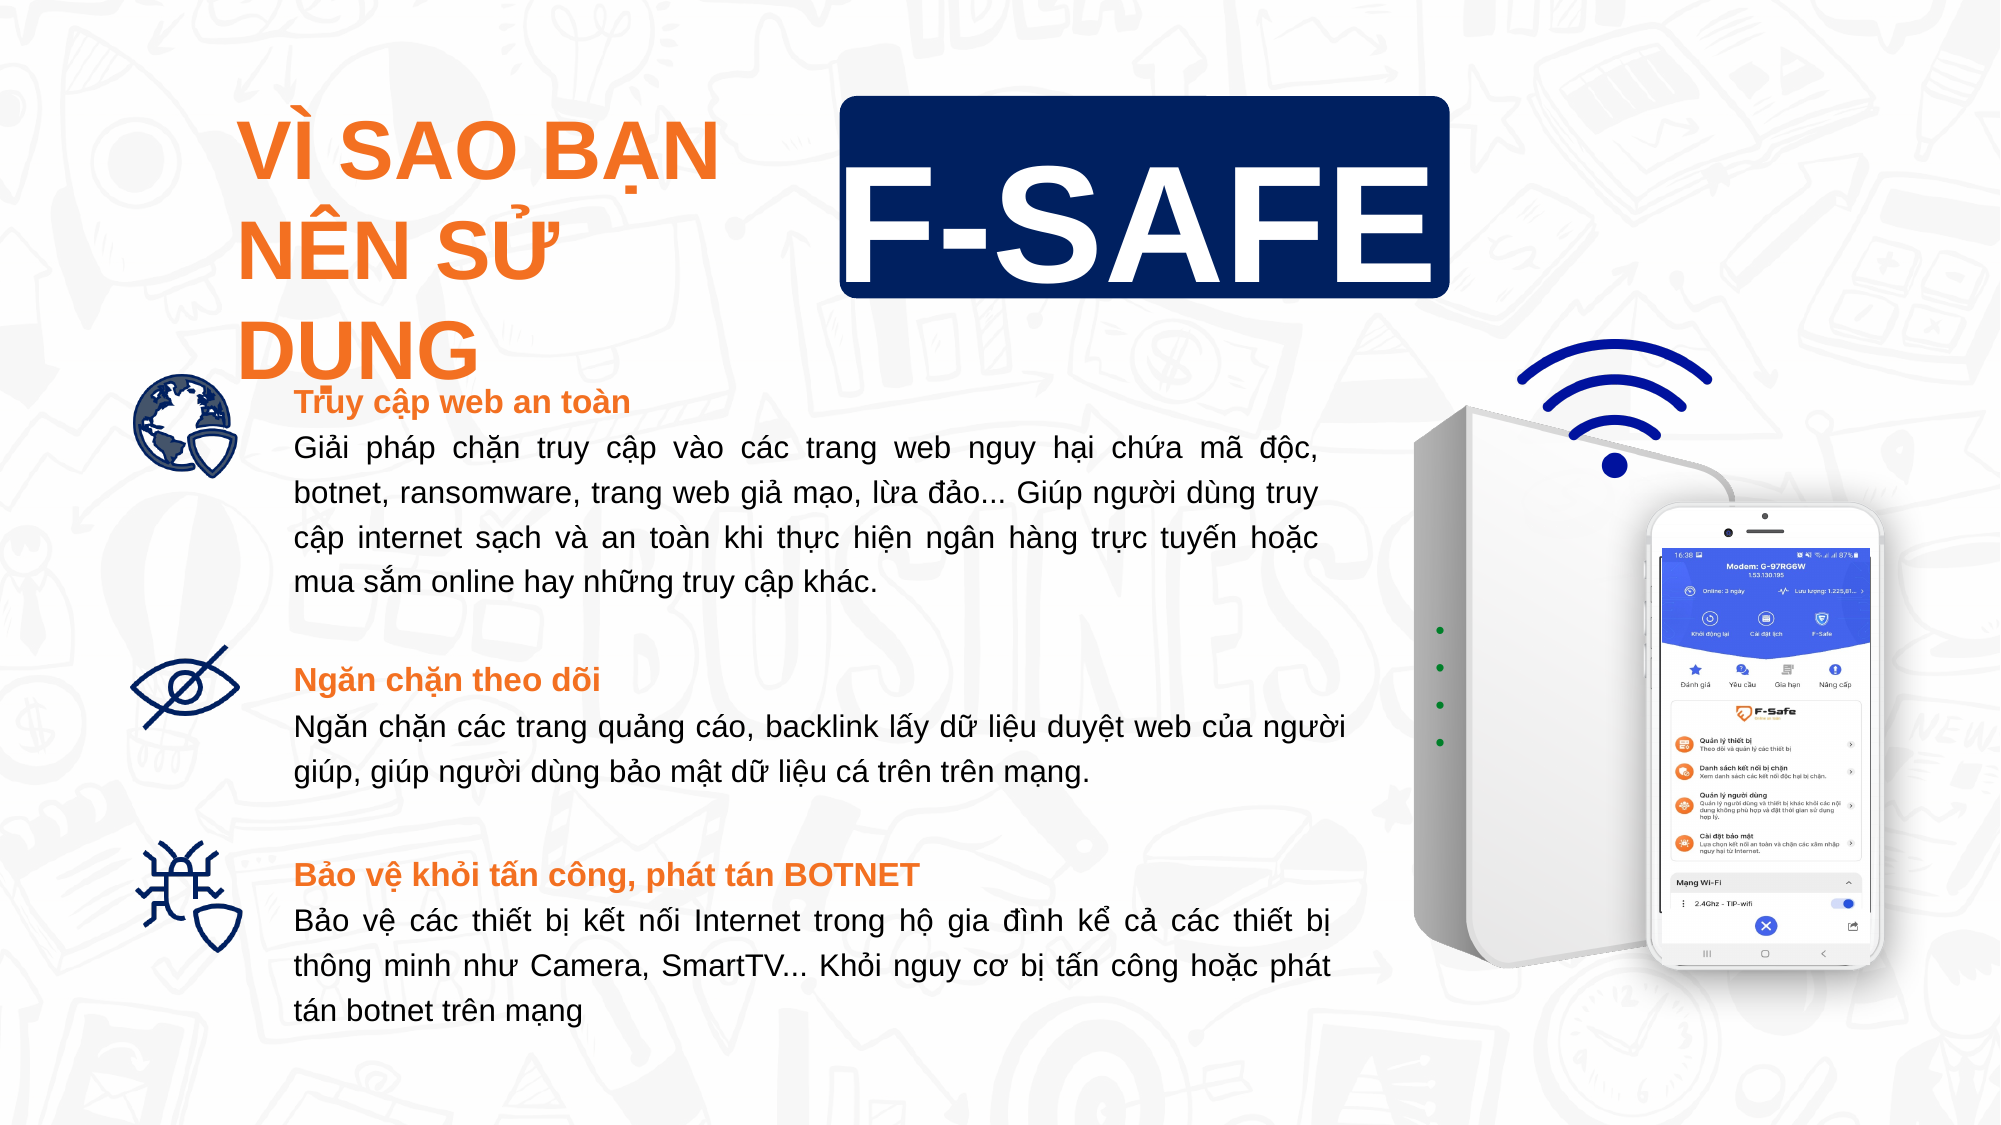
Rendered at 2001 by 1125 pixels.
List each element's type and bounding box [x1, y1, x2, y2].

text_box [1313, 334, 1998, 1043]
picture [0, 0, 2000, 1125]
text_box [808, 78, 1466, 326]
